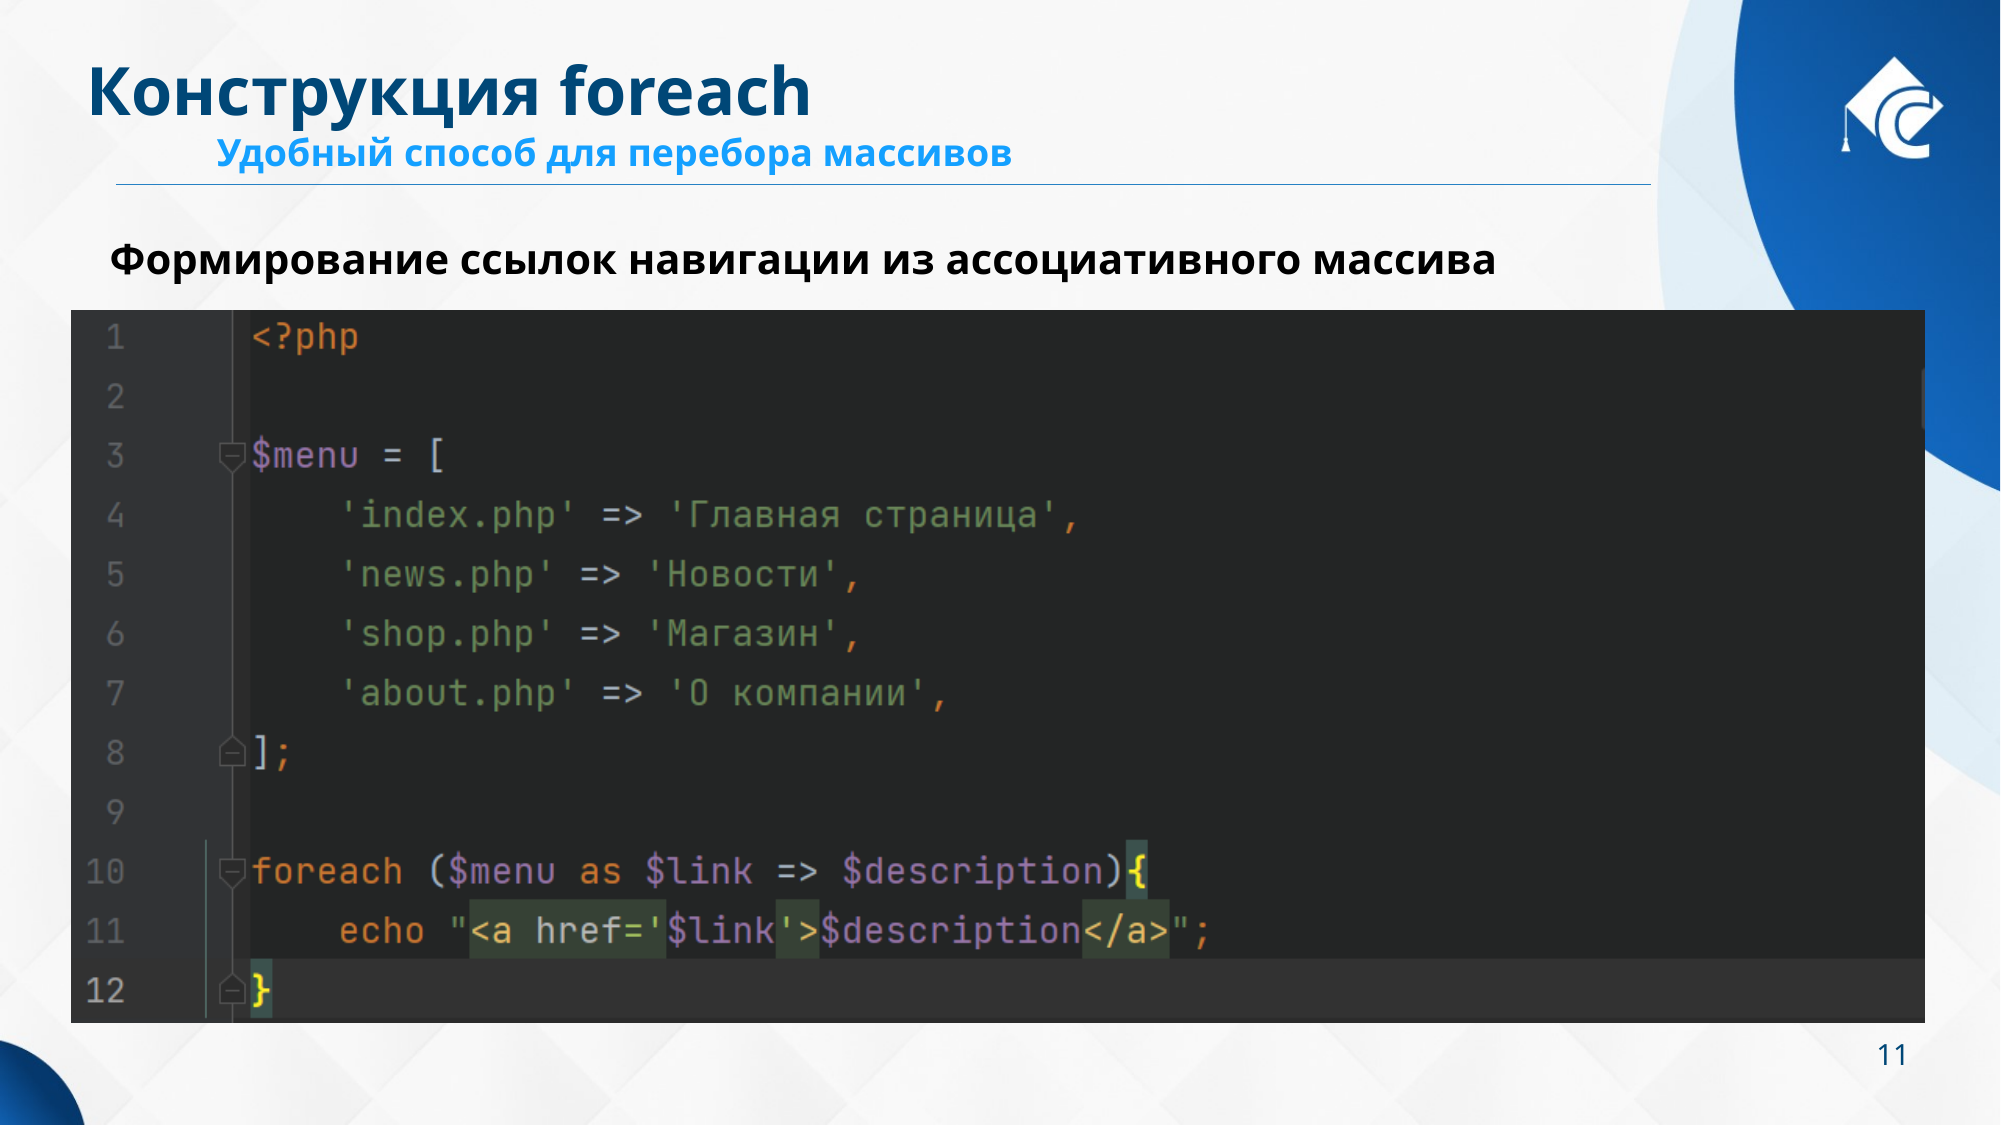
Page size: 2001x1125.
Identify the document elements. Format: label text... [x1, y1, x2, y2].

text_box Формирование ссылок навигации из ассоциативного массива [94, 231, 1652, 303]
slide_number 11 [1806, 1026, 1925, 1086]
picture [0, 0, 2001, 1125]
text_box Удобный способ для перебора массивов [201, 126, 1146, 184]
text_box Удобный способ для перебора массивов [201, 185, 1146, 197]
title Конструкция foreach [71, 35, 1608, 153]
